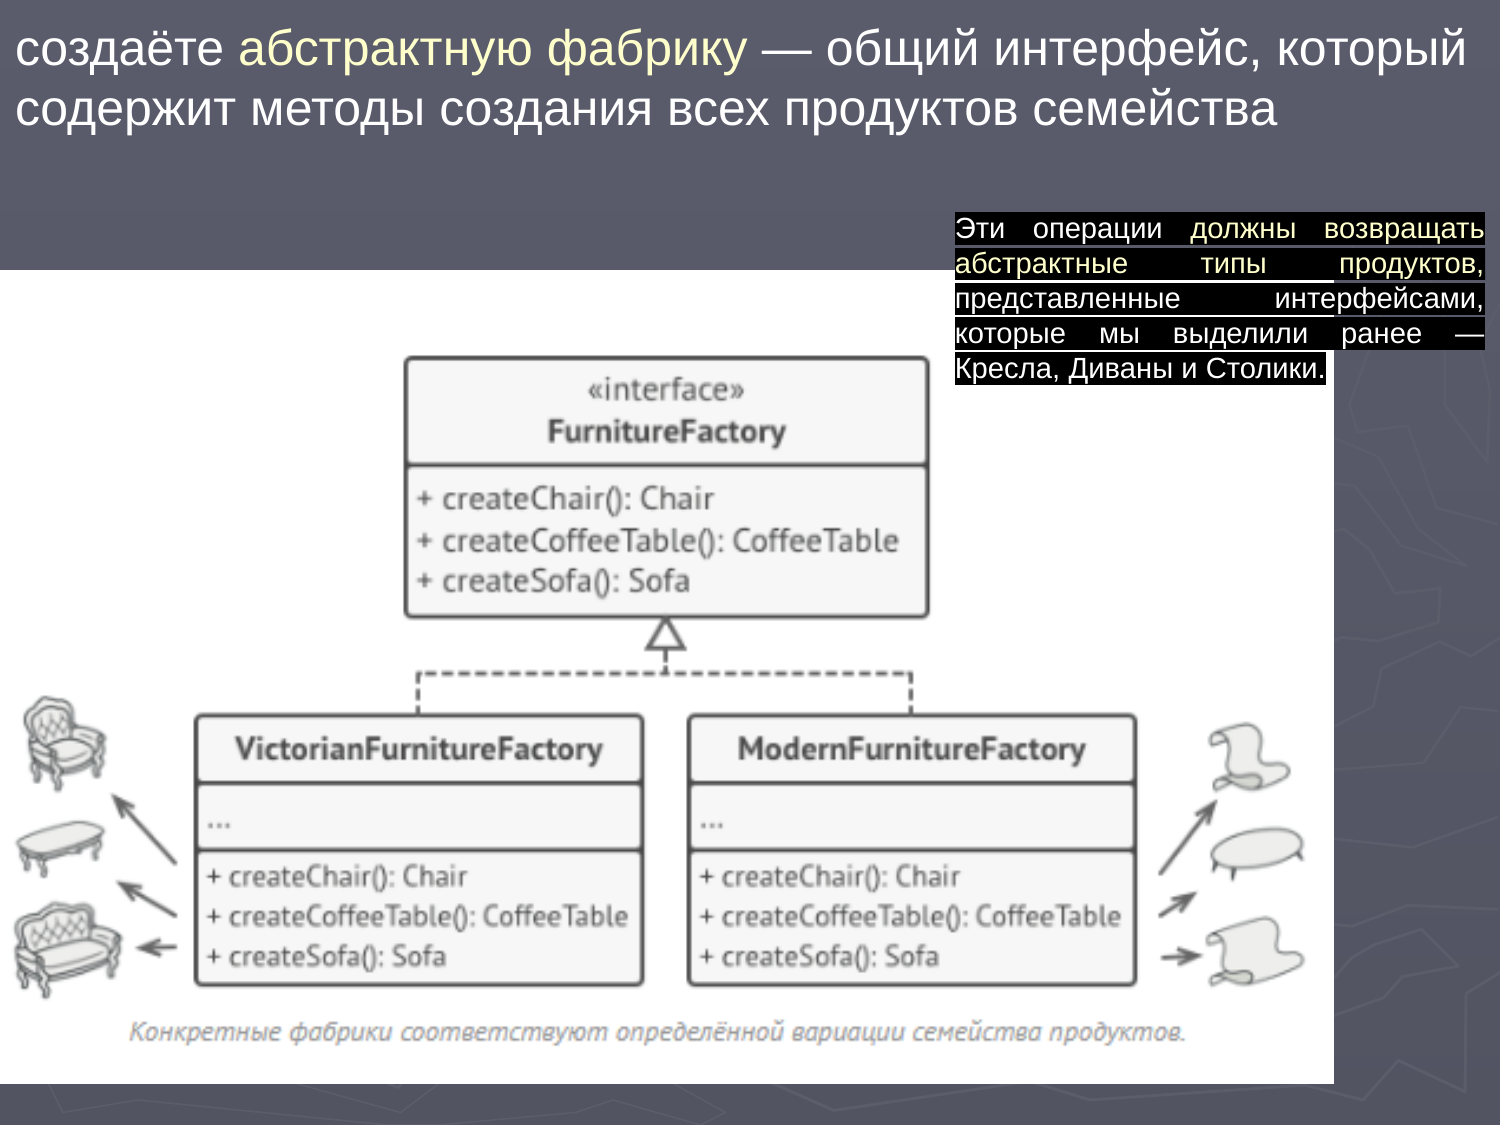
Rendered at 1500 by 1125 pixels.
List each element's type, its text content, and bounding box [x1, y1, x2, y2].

text_box Эти операции должны возвращать абстрактные типы продуктов, представленные интерфейсами, которые мы выделили ранее — Кресла, Диваны и Столики. [939, 194, 1500, 400]
text_box создаёте абстрактную фабрику — общий интерфейс, который содержит методы создания всех продуктов семейства [0, 0, 1500, 150]
picture [0, 269, 1335, 1084]
